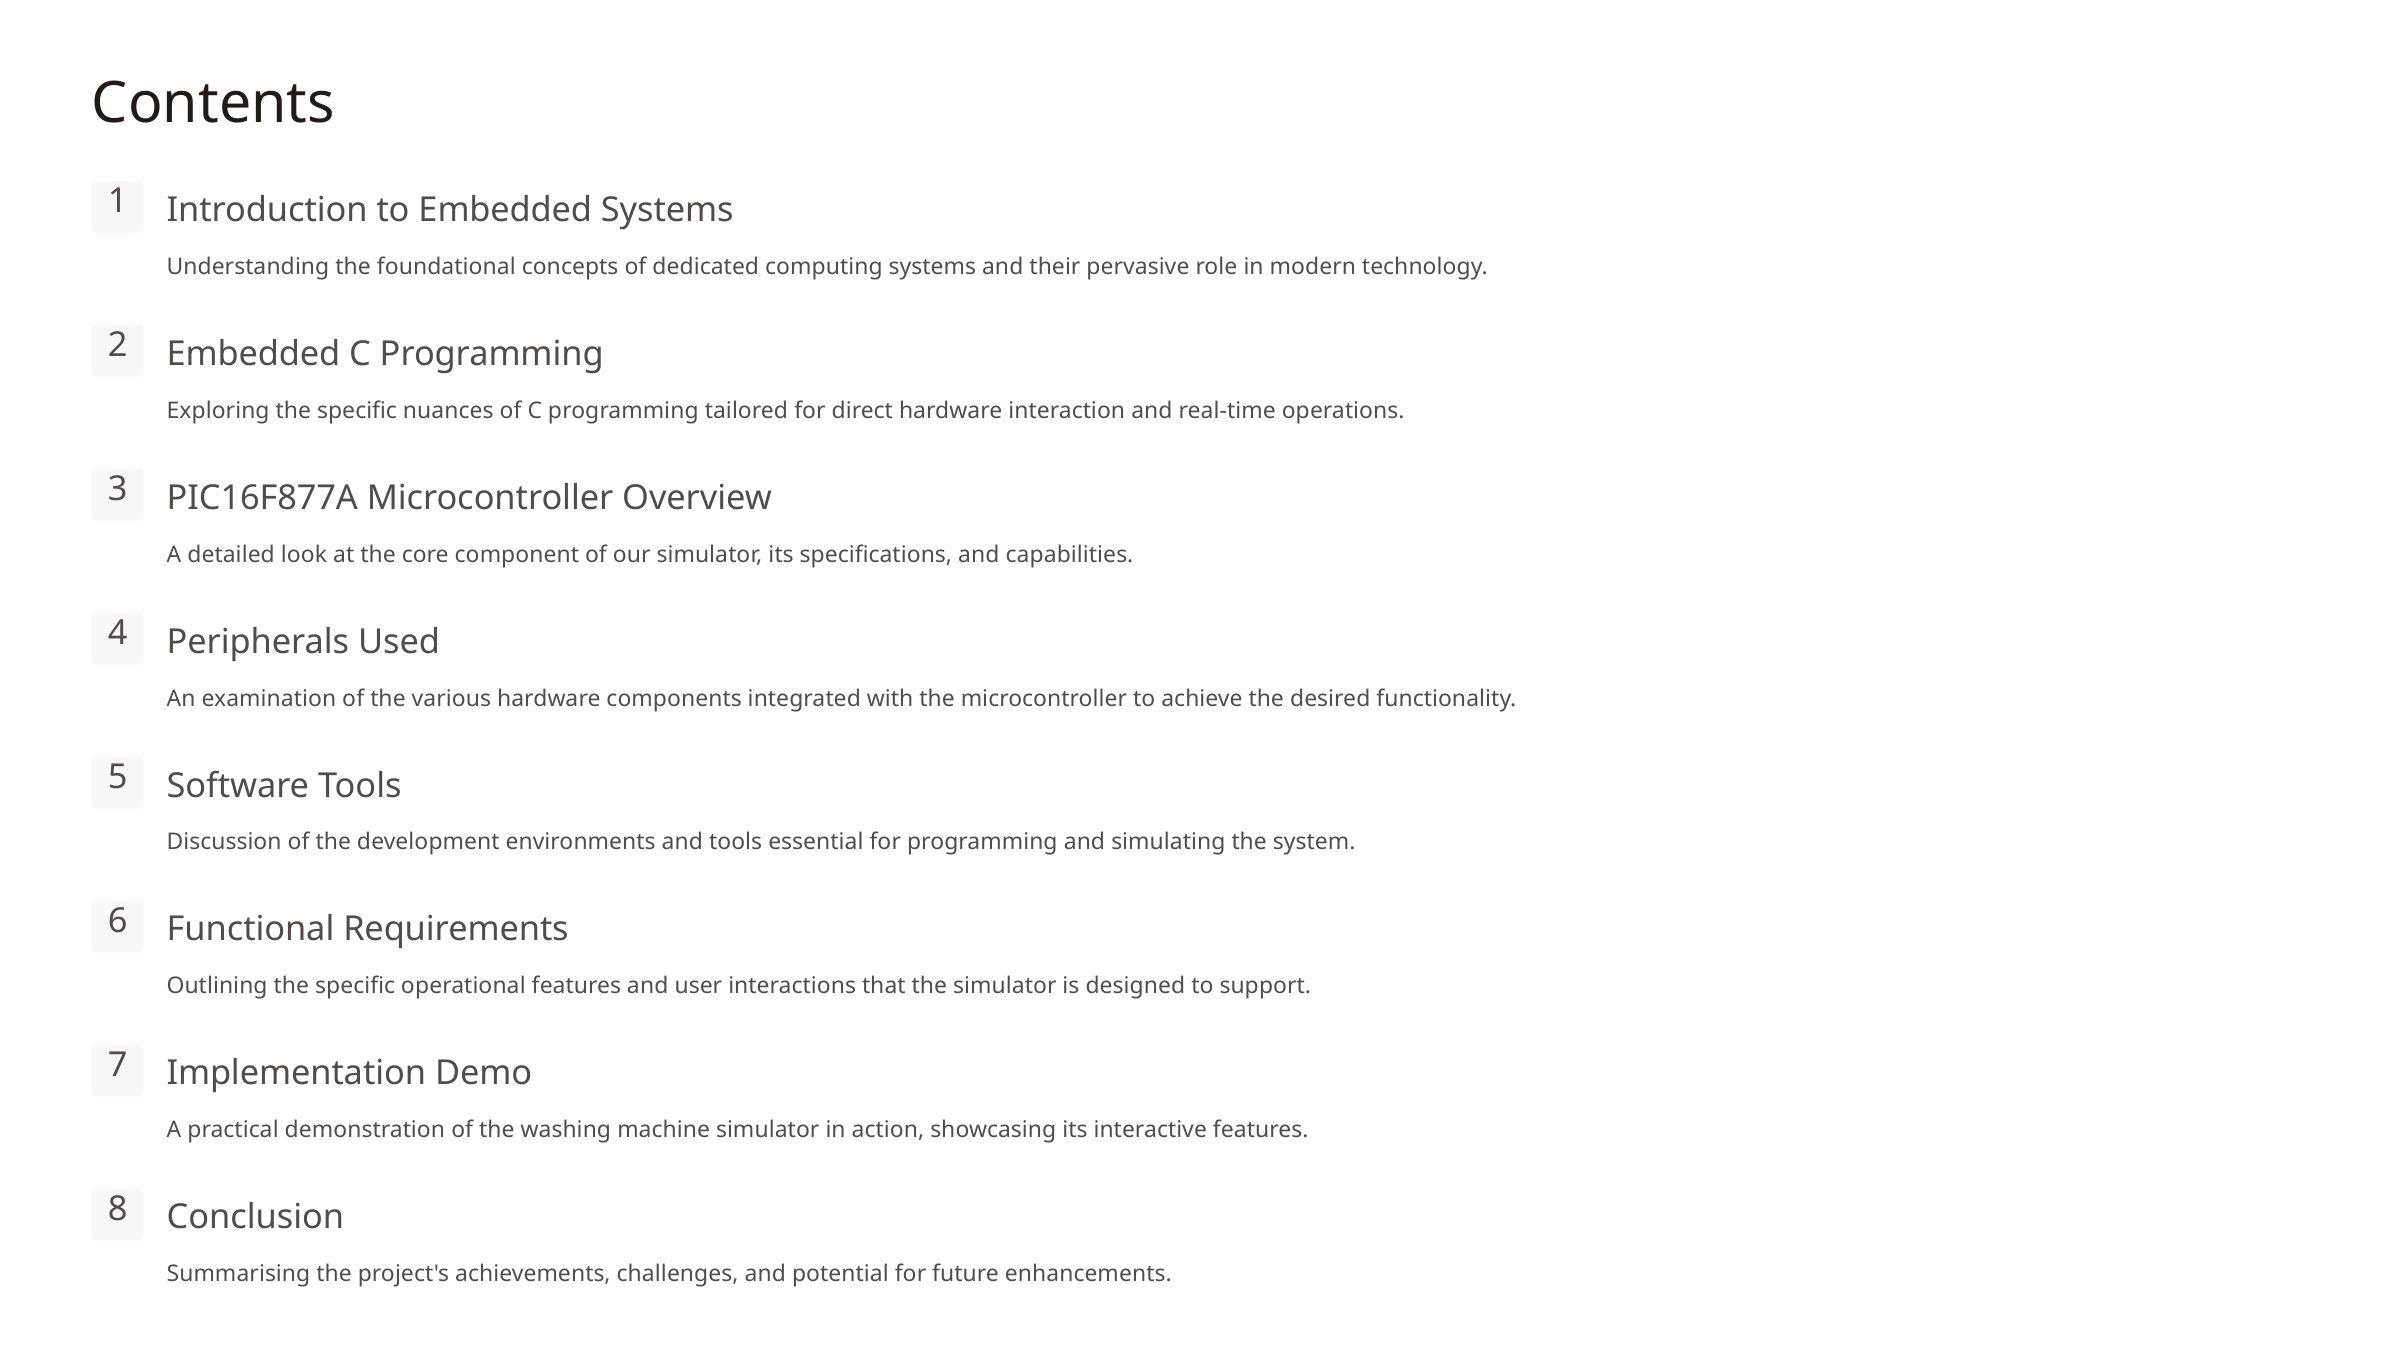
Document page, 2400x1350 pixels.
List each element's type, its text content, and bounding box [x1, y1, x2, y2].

text_box A detailed look at the core component of our simulator, its specifications, and capabilities. [166, 530, 2308, 567]
text_box [91, 1188, 144, 1241]
text_box 8 [100, 1192, 135, 1237]
text_box Outlining the specific operational features and user interactions that the simulator is designed to support. [166, 962, 2308, 999]
text_box Functional Requirements [166, 905, 592, 949]
text_box [91, 468, 144, 521]
text_box 1 [100, 185, 135, 229]
text_box [91, 612, 144, 665]
text_box Peripherals Used [166, 617, 512, 661]
text_box Conclusion [166, 1192, 512, 1237]
text_box Understanding the foundational concepts of dedicated computing systems and their pervasive role in modern technology. [166, 242, 2308, 280]
text_box Contents [91, 63, 1576, 135]
text_box Software Tools [166, 761, 512, 805]
text_box [91, 181, 144, 233]
text_box [91, 900, 144, 953]
text_box Embedded C Programming [166, 329, 622, 373]
text_box [91, 1044, 144, 1097]
text_box PIC16F877A Microcontroller Overview [166, 473, 807, 517]
text_box Implementation Demo [166, 1048, 550, 1093]
text_box 5 [100, 761, 135, 805]
text_box Summarising the project's achievements, challenges, and potential for future enhancements. [166, 1249, 2308, 1287]
text_box 6 [100, 905, 135, 949]
text_box Discussion of the development environments and tools essential for programming and simulating the system. [166, 818, 2308, 855]
text_box Introduction to Embedded Systems [166, 185, 767, 229]
text_box A practical demonstration of the washing machine simulator in action, showcasing its interactive features. [166, 1105, 2308, 1143]
text_box [91, 324, 144, 377]
text_box 3 [100, 473, 135, 517]
text_box 7 [100, 1049, 135, 1093]
text_box Exploring the specific nuances of C programming tailored for direct hardware interaction and real-time operations. [166, 386, 2308, 424]
text_box 4 [100, 617, 135, 661]
text_box An examination of the various hardware components integrated with the microcontroller to achieve the desired functionality. [166, 674, 2308, 711]
text_box [91, 756, 144, 809]
text_box 2 [100, 329, 135, 373]
